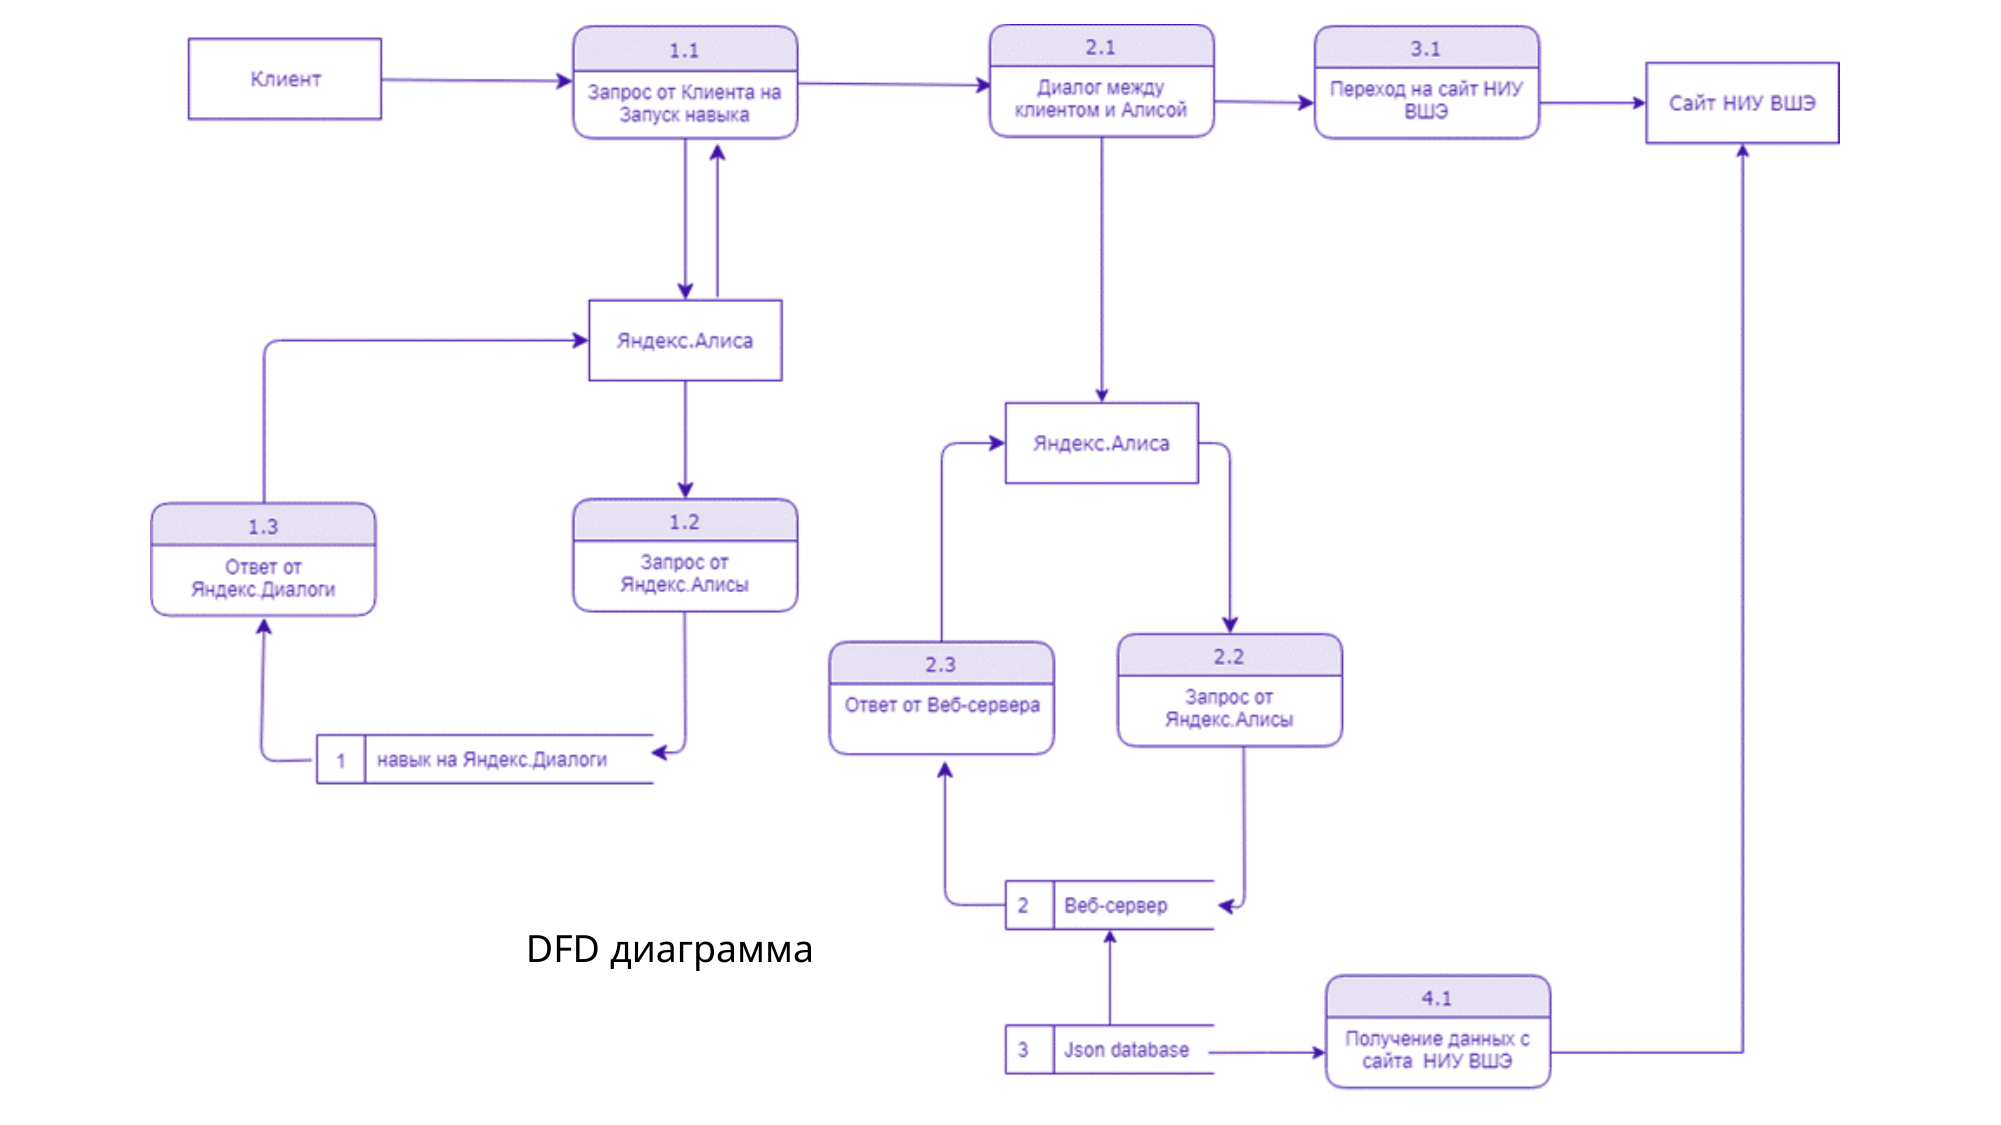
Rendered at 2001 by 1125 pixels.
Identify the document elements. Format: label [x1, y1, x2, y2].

picture [149, 24, 1840, 1094]
